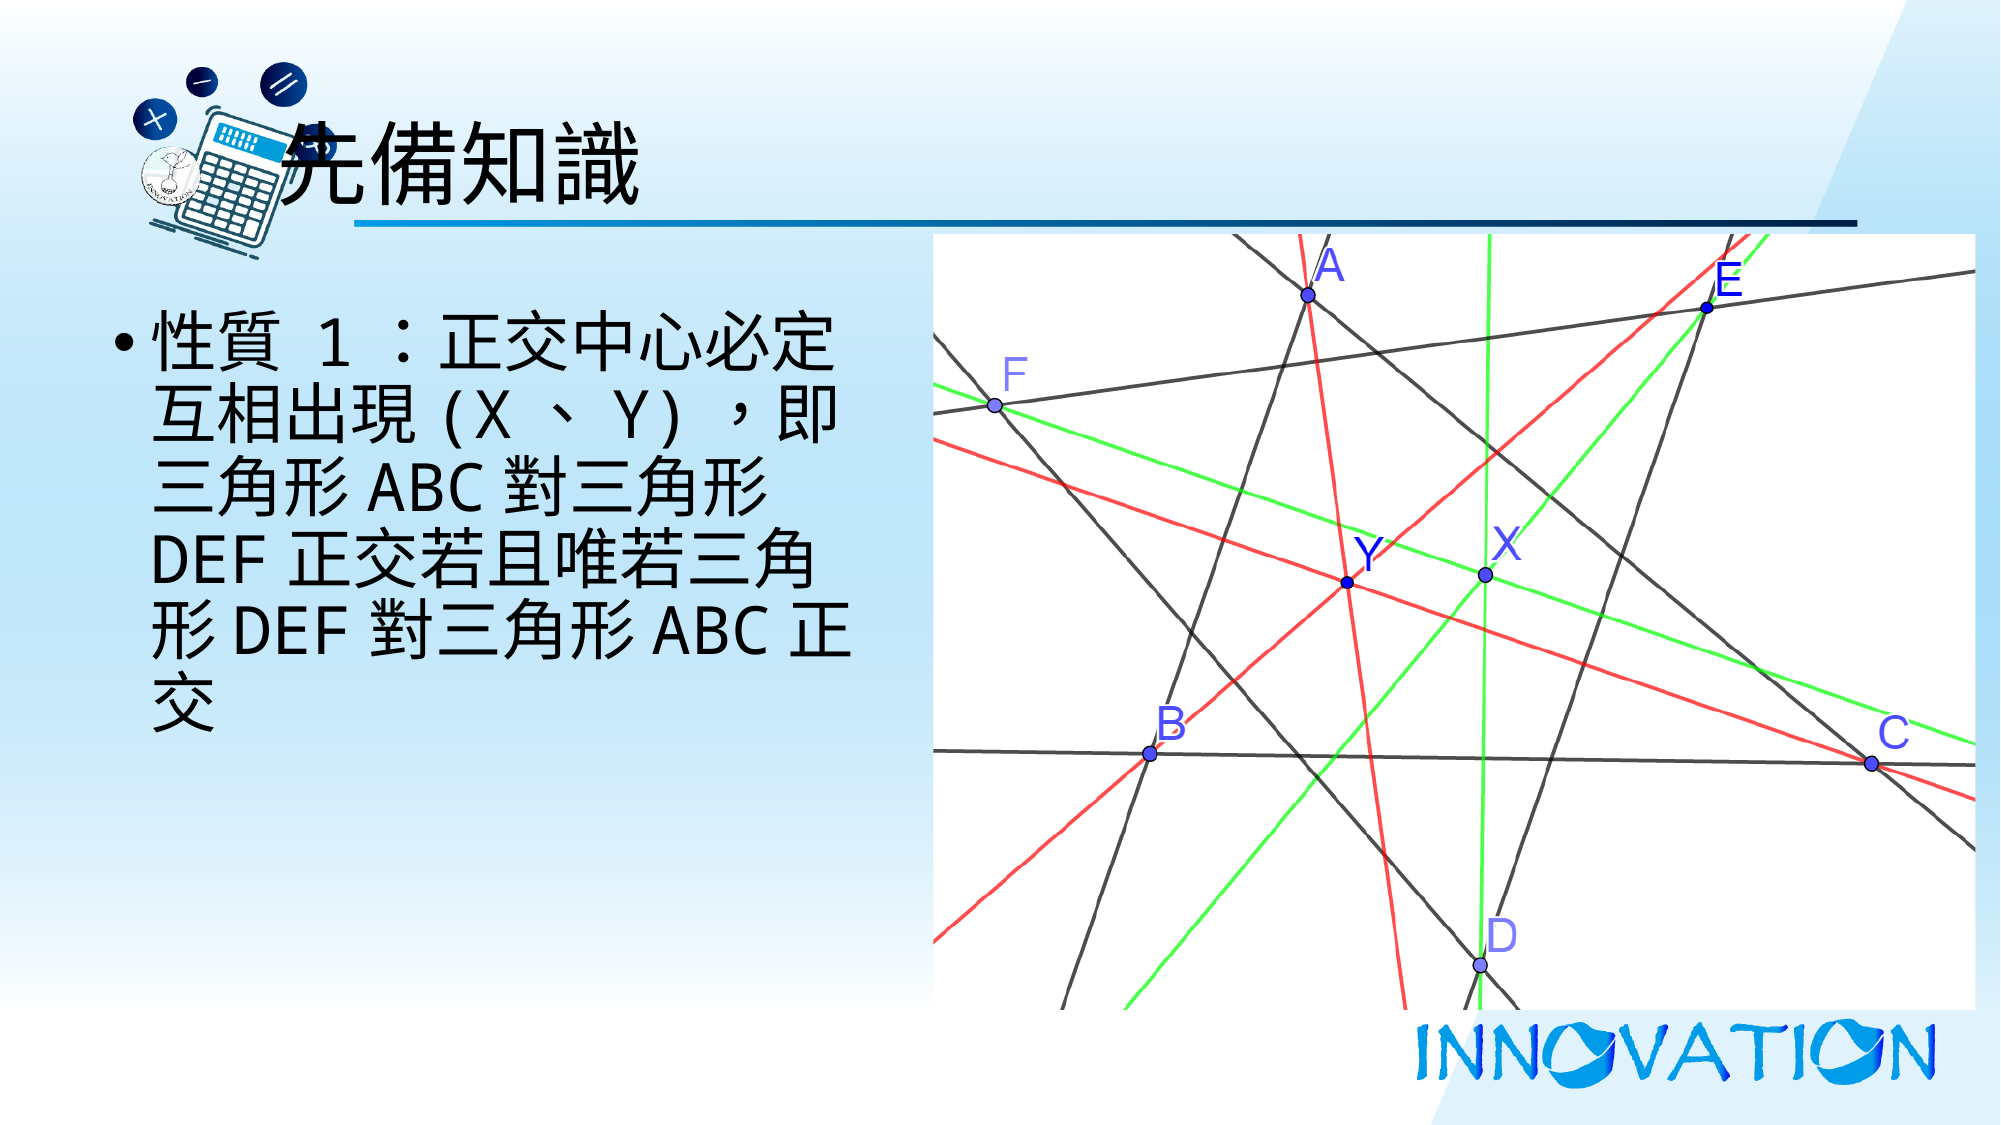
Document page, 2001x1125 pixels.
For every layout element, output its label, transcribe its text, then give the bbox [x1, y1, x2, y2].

list 性質 1：正交中心必定互相出現(X、Y)，即三角形ABC對三角形DEF正交若且唯若三角形DEF對三角形ABC正交 [97, 301, 902, 1026]
title 先備知識 [137, 59, 1863, 278]
picture [0, 0, 2001, 1125]
